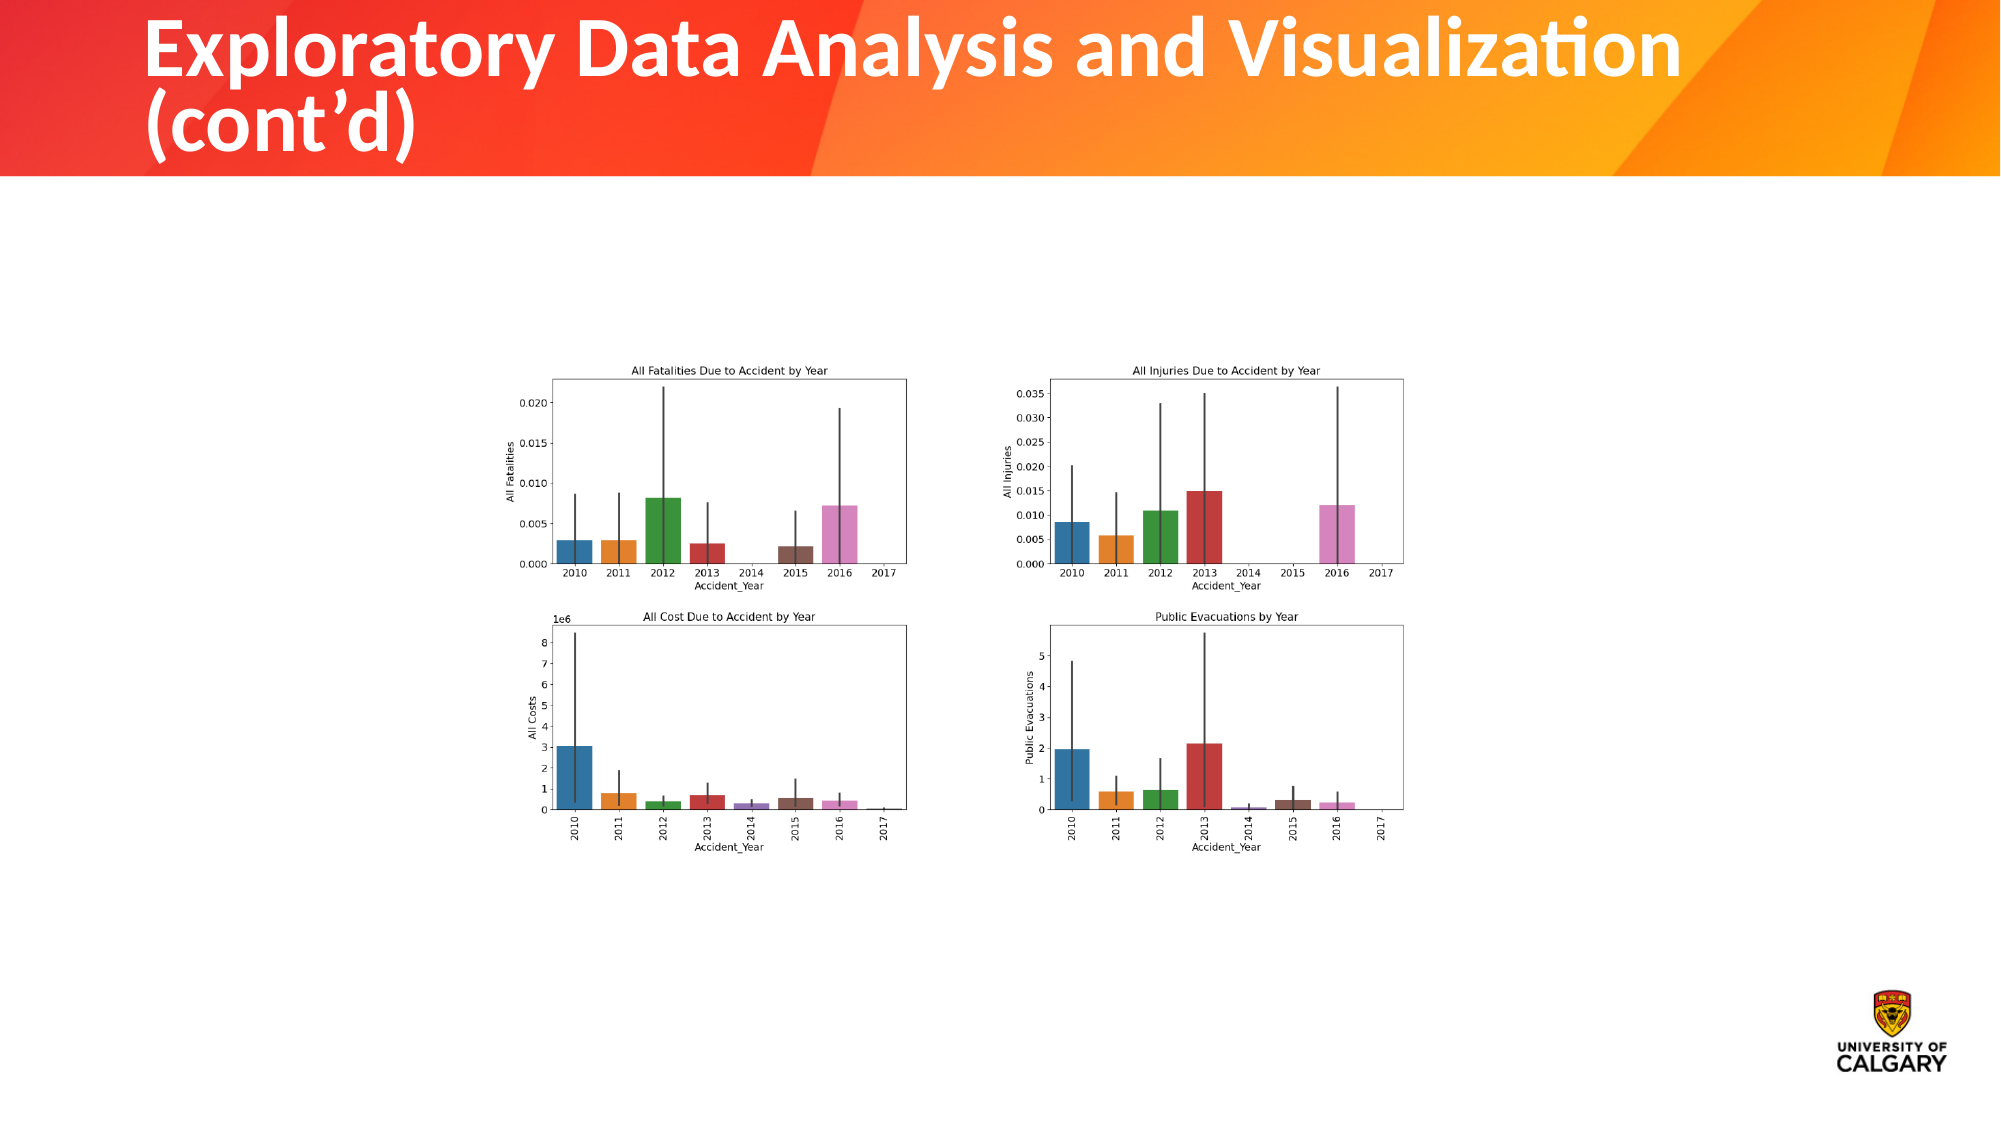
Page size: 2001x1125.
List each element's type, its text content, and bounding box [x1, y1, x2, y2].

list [501, 361, 1408, 858]
picture [0, 0, 2001, 1125]
title Exploratory Data Analysis and Visualization (cont’d) [128, 11, 1933, 177]
